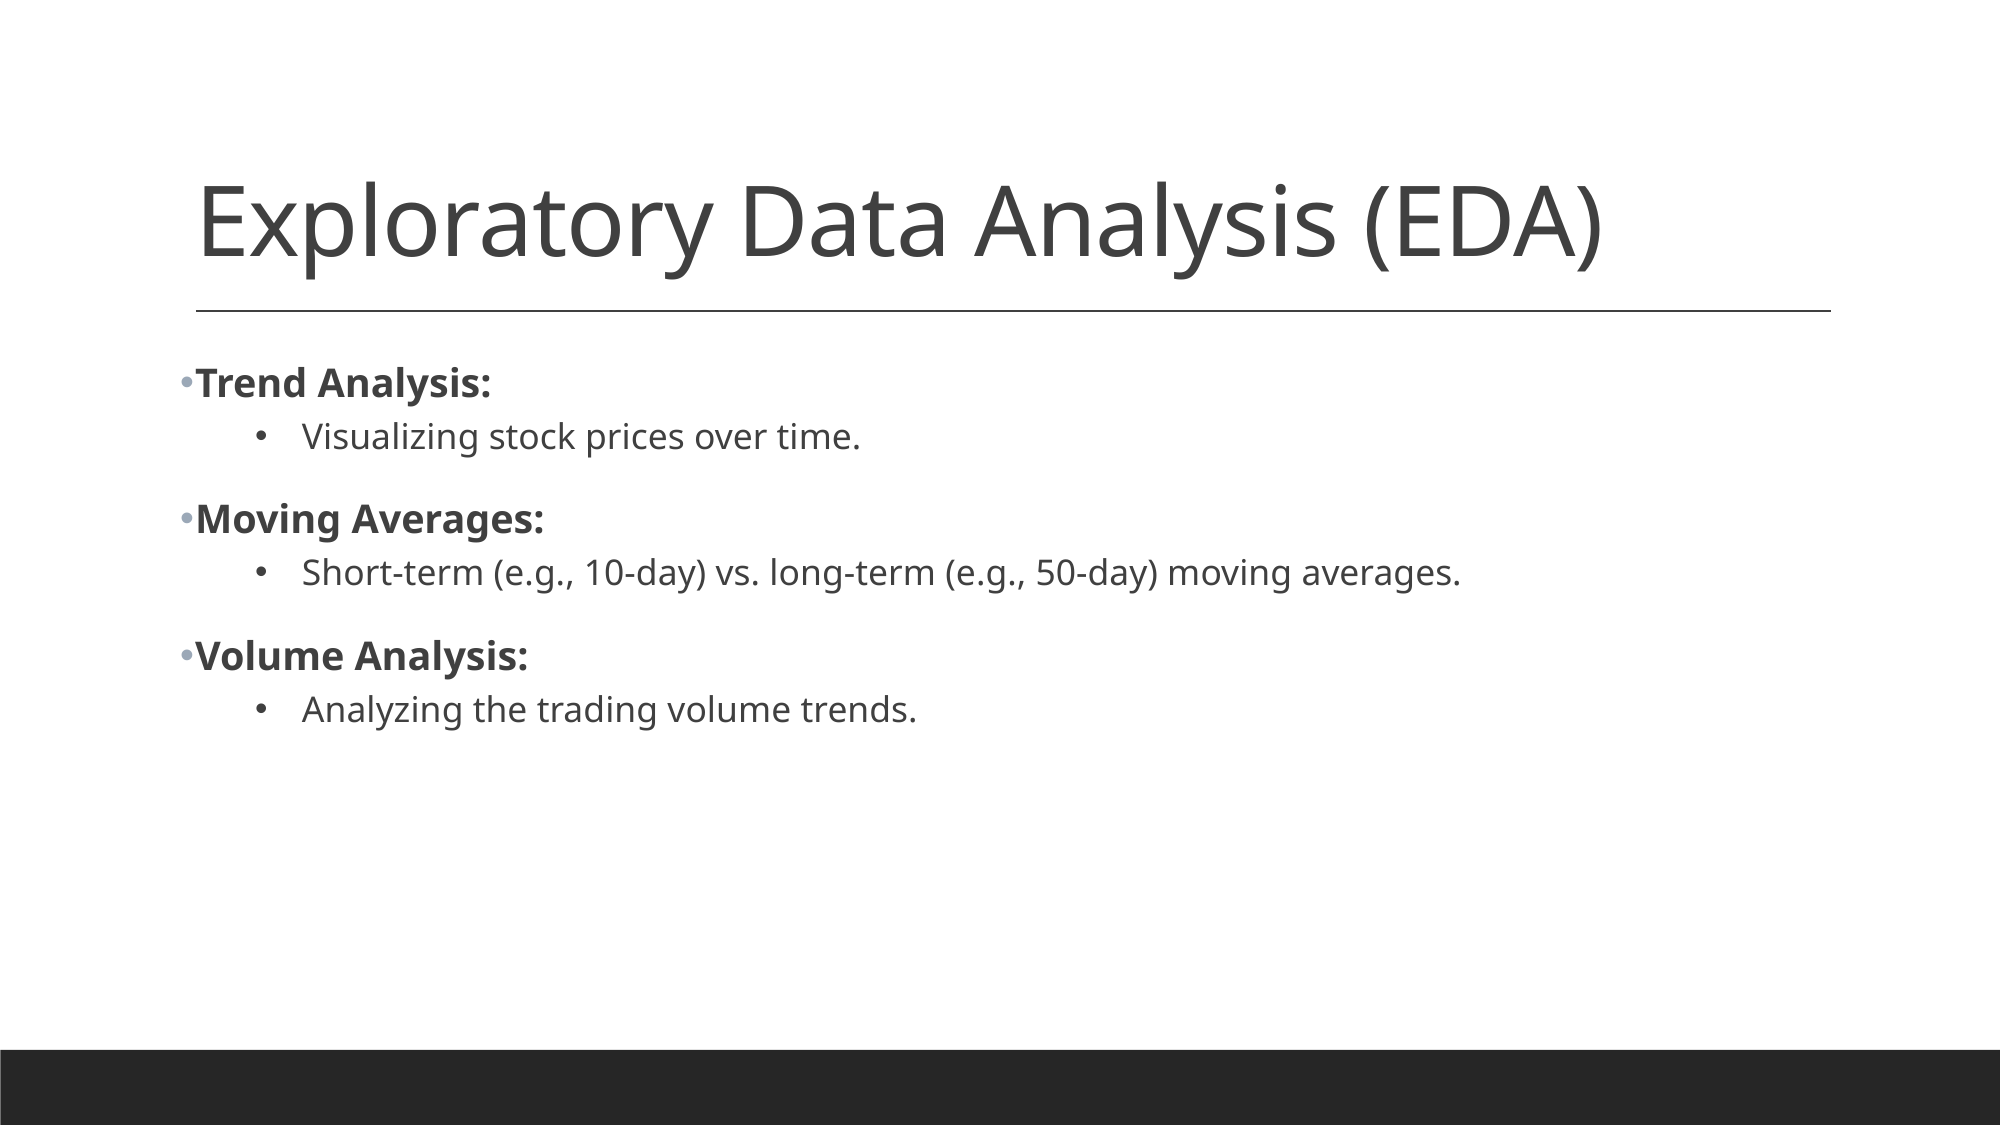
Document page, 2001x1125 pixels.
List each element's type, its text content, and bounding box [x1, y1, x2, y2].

title Exploratory Data Analysis (EDA) [180, 47, 1830, 285]
list Trend Analysis: Visualizing stock prices over time. Moving Averages: Short-term (e.g., 10-day) vs. long-term (e.g., 50-day) moving averages. Volume Analysis: Analyzing the trading volume trends. [180, 345, 1830, 963]
